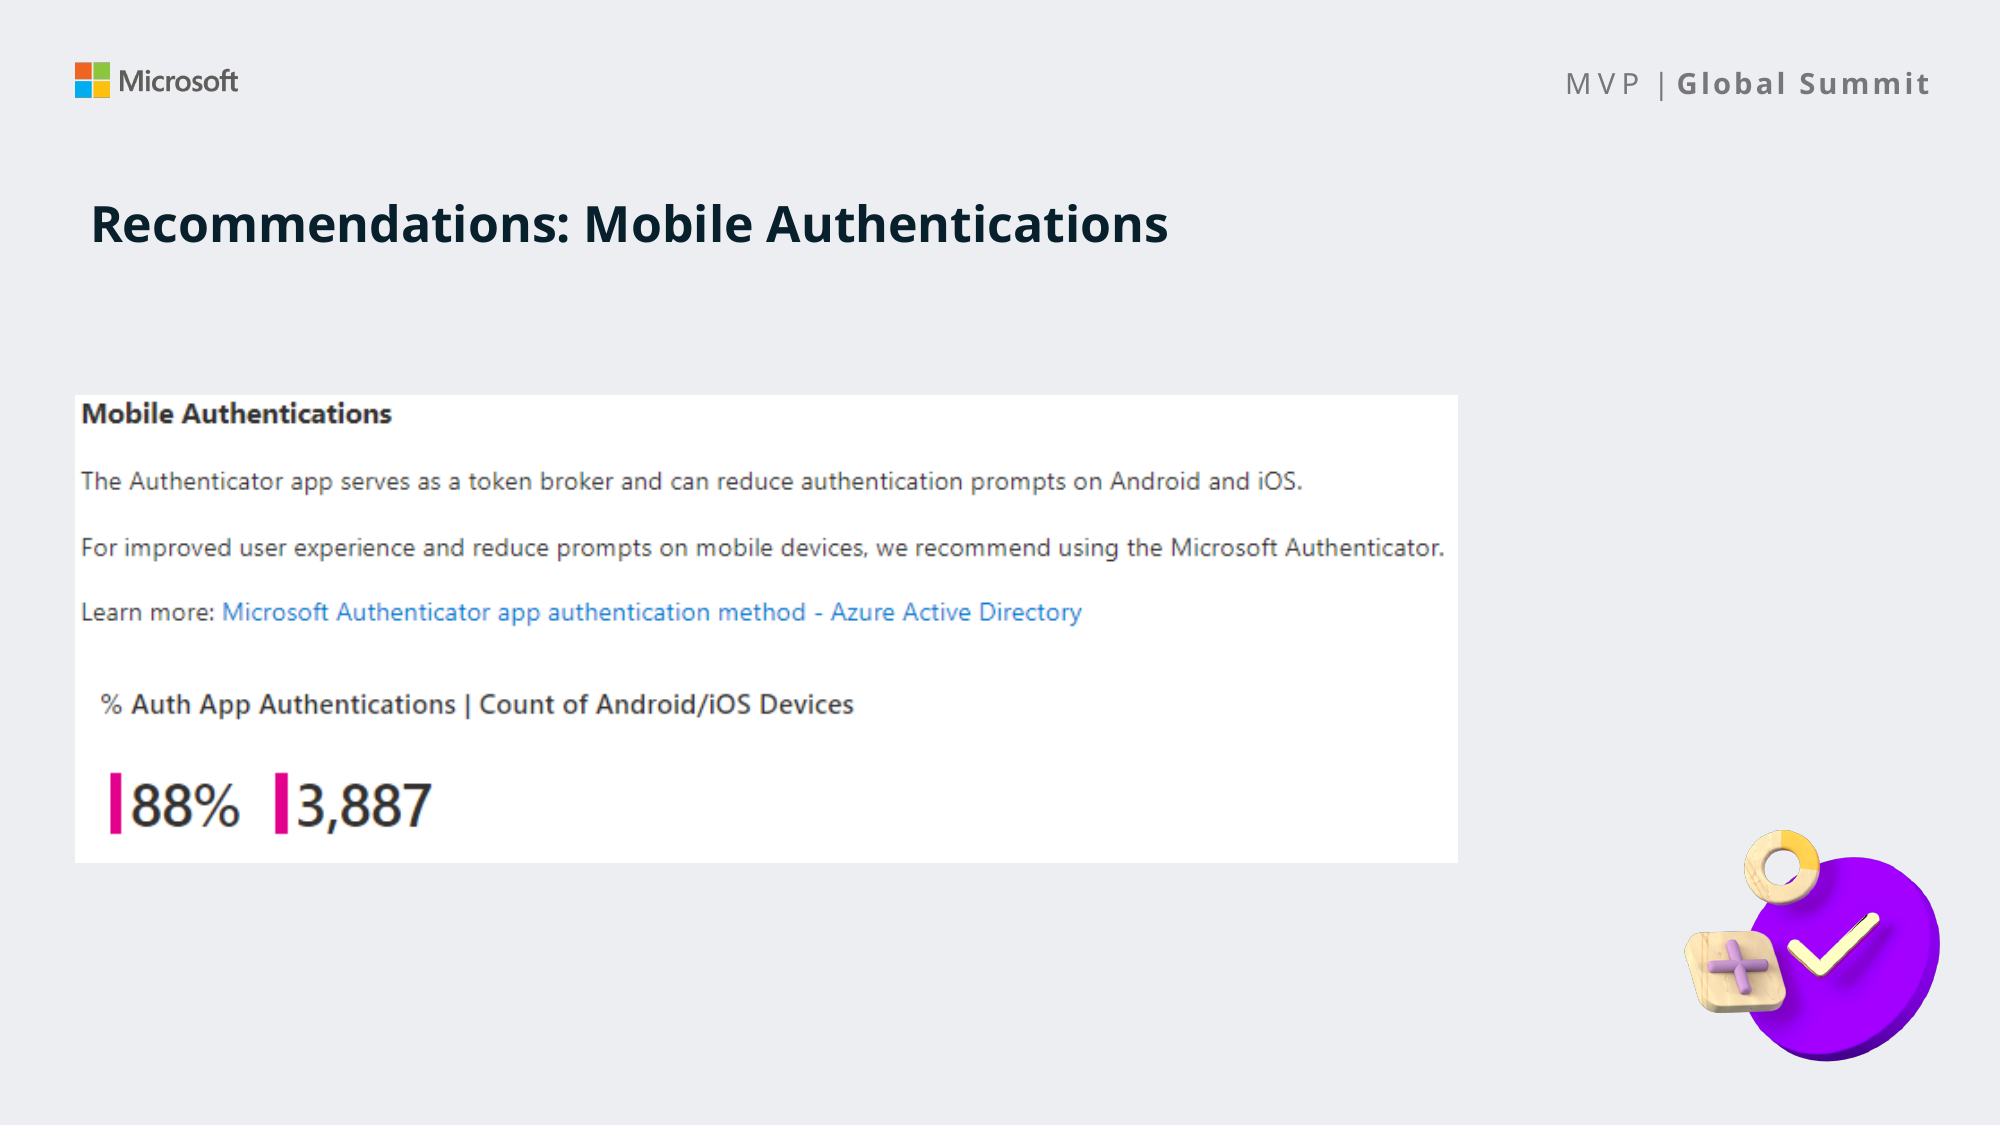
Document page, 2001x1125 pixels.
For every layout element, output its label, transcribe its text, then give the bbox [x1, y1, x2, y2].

picture [0, 0, 2000, 1125]
title Recommendations: Mobile Authentications [75, 180, 1925, 274]
